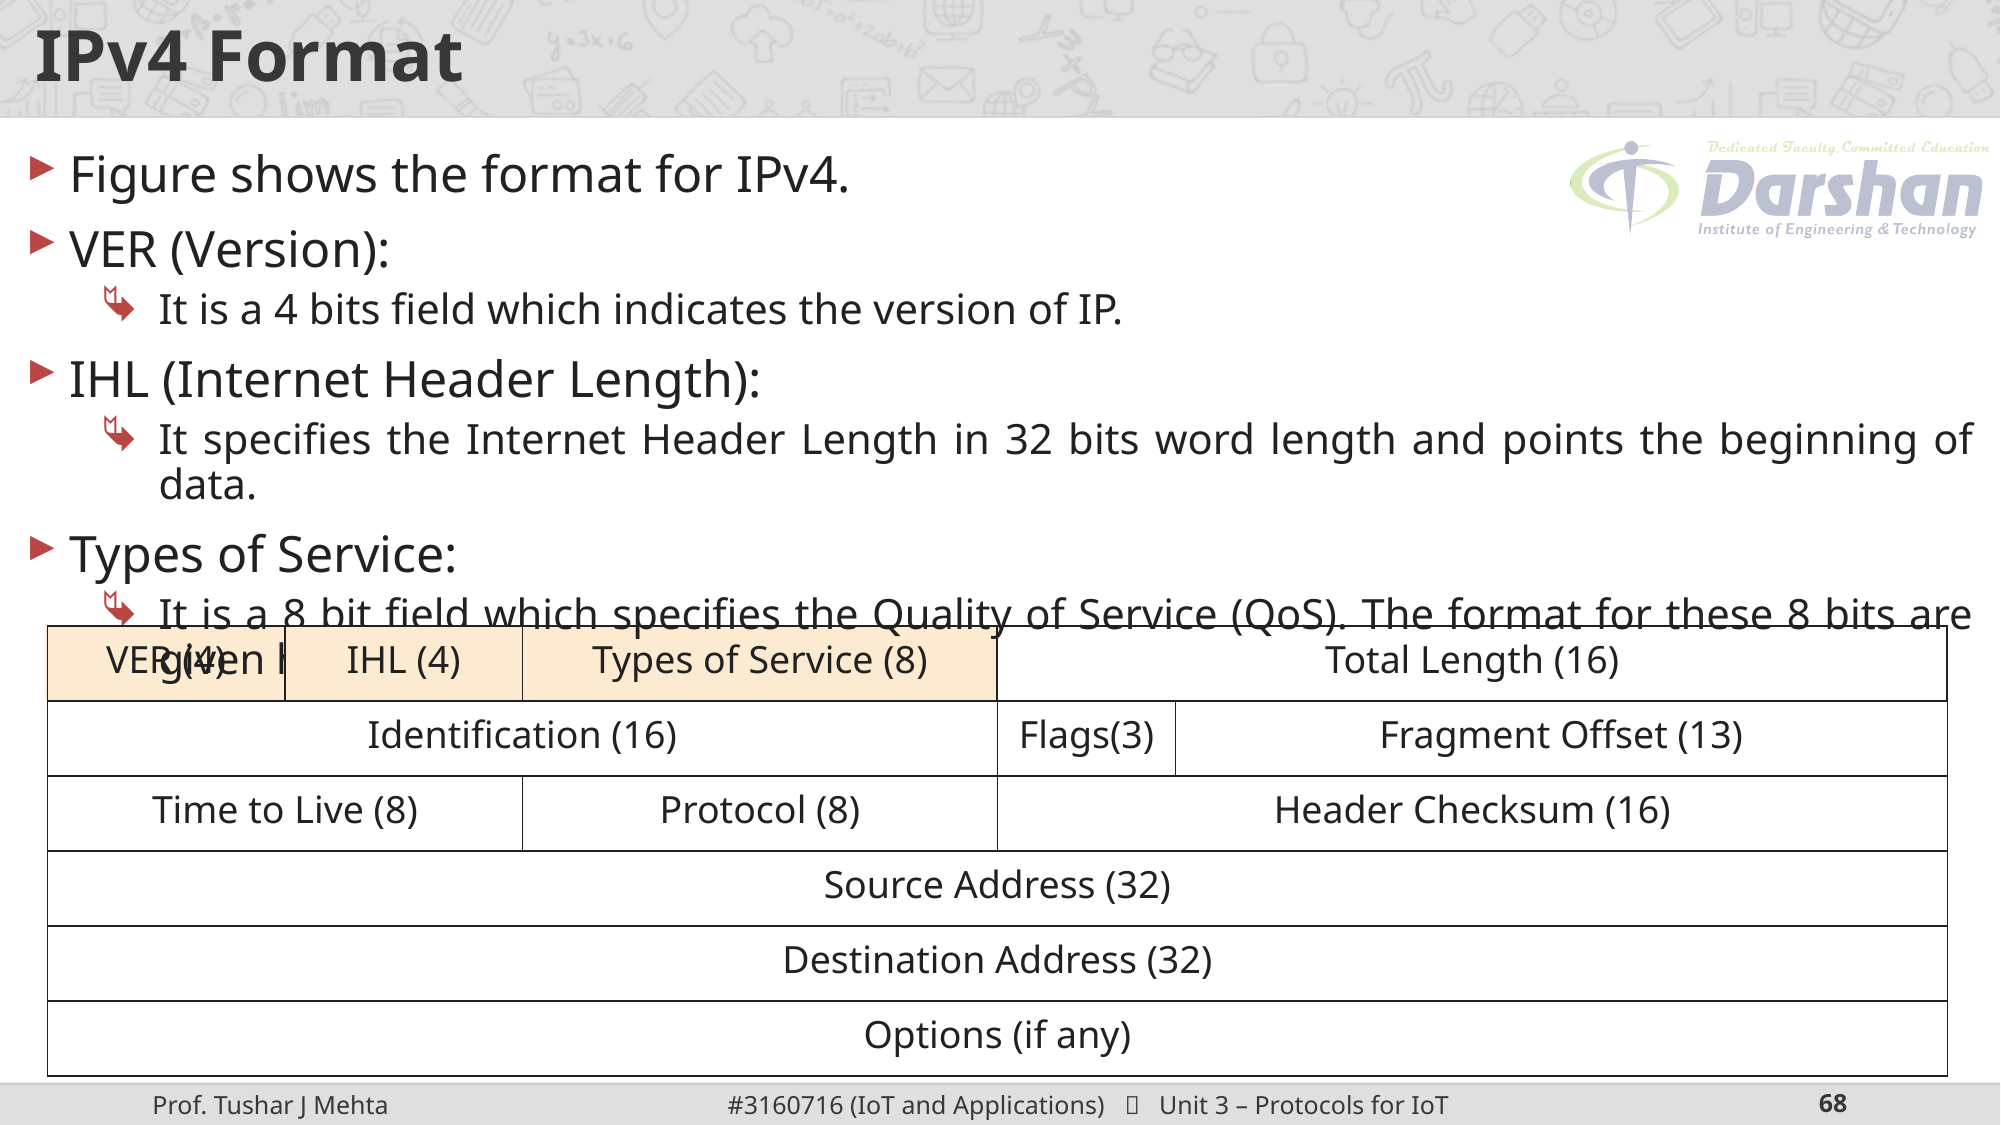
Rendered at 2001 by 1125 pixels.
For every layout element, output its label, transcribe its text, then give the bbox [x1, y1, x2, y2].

title IPv4 Format [0, 0, 2000, 117]
table_header Protocol (8) [523, 777, 997, 850]
table_header Options (if any) [48, 1002, 1947, 1075]
table_header Source Address (32) [48, 852, 1947, 925]
table_header Identification (16) [48, 702, 997, 775]
table_header Fragment Offset (13) [1176, 702, 1947, 775]
table_header Destination Address (32) [48, 927, 1947, 1000]
table_header Time to Live (8) [48, 777, 522, 850]
table_header Types of Service (8) [523, 627, 996, 700]
list Figure shows the format for IPv4. VER (Version): It is a 4 bits field which indicates the version of IP. IHL (Internet Header Length): It specifies the Internet Header Length in 32 bits word length and points the beginning of data. Types of Service: It is a 8 bit field which specifies the Quality of Service (QoS). The format for these 8 bits are given here. [10, 141, 1990, 618]
table_header VER (4) [48, 627, 284, 700]
table_header Header Checksum (16) [998, 777, 1947, 850]
table_header IHL (4) [286, 627, 522, 700]
table_header Flags(3) [998, 702, 1175, 775]
table_header Total Length (16) [998, 627, 1946, 700]
